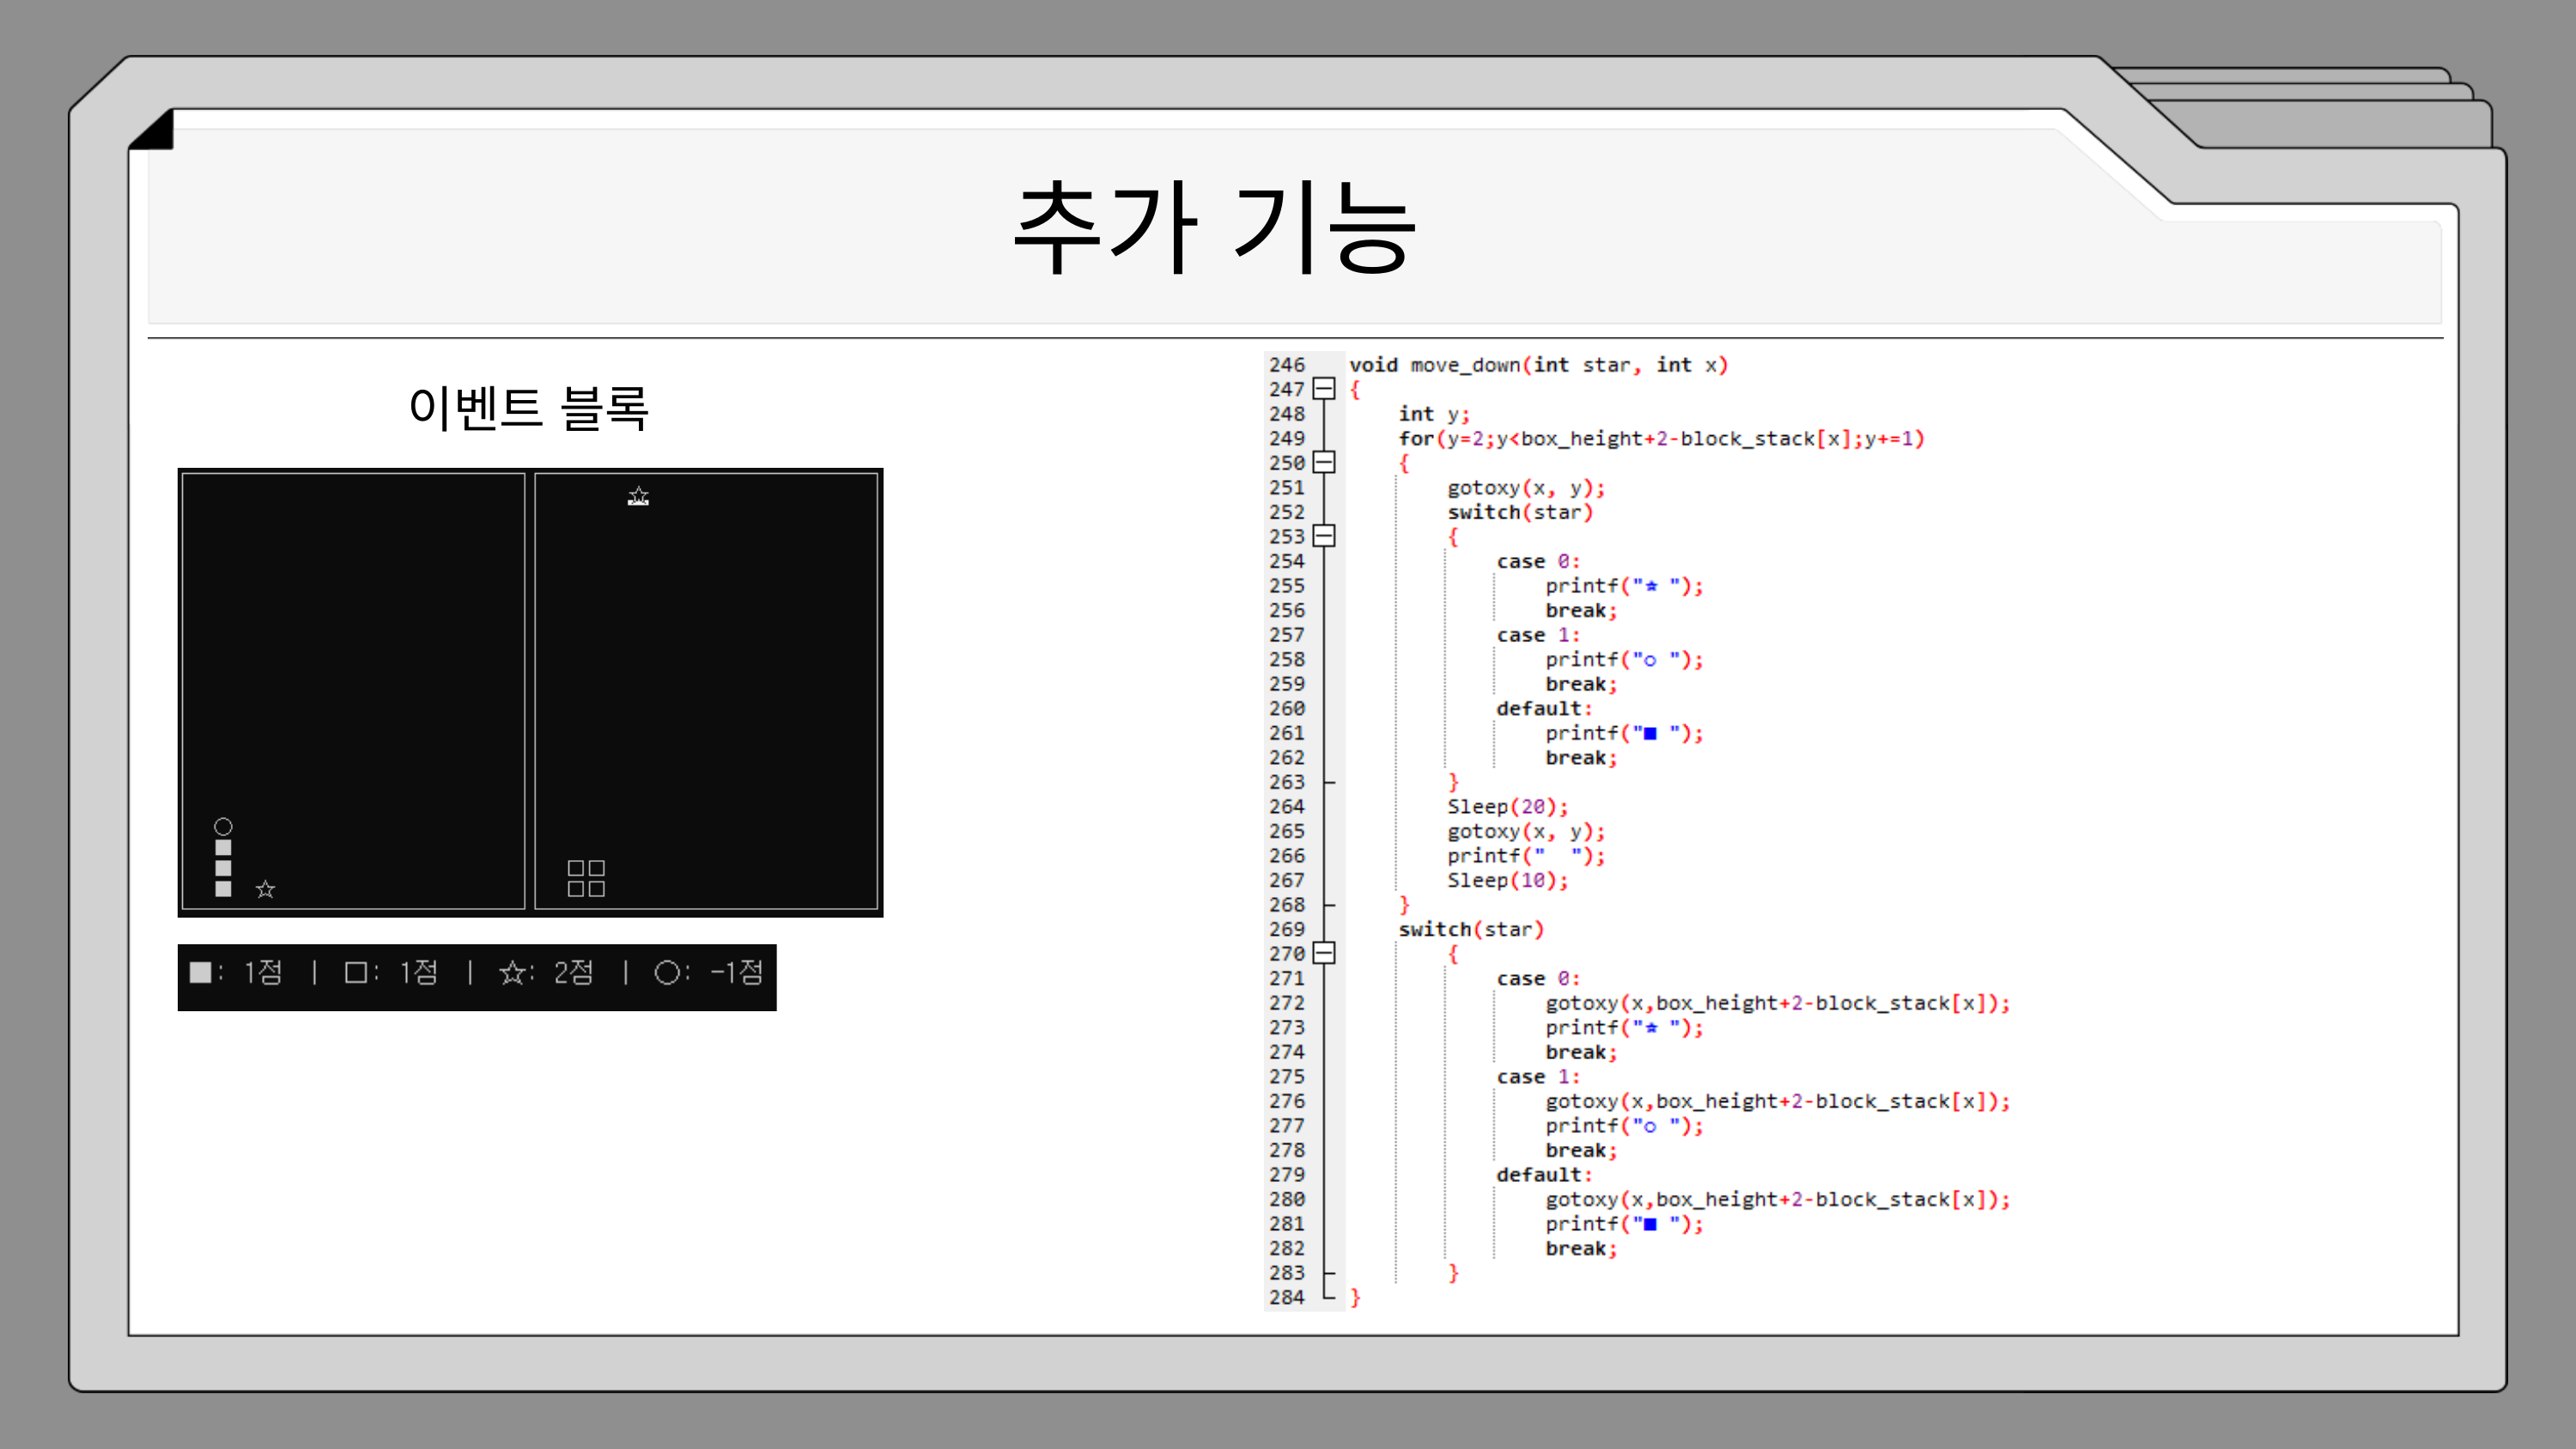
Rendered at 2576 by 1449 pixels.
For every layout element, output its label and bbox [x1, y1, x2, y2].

picture [67, 55, 2509, 1394]
